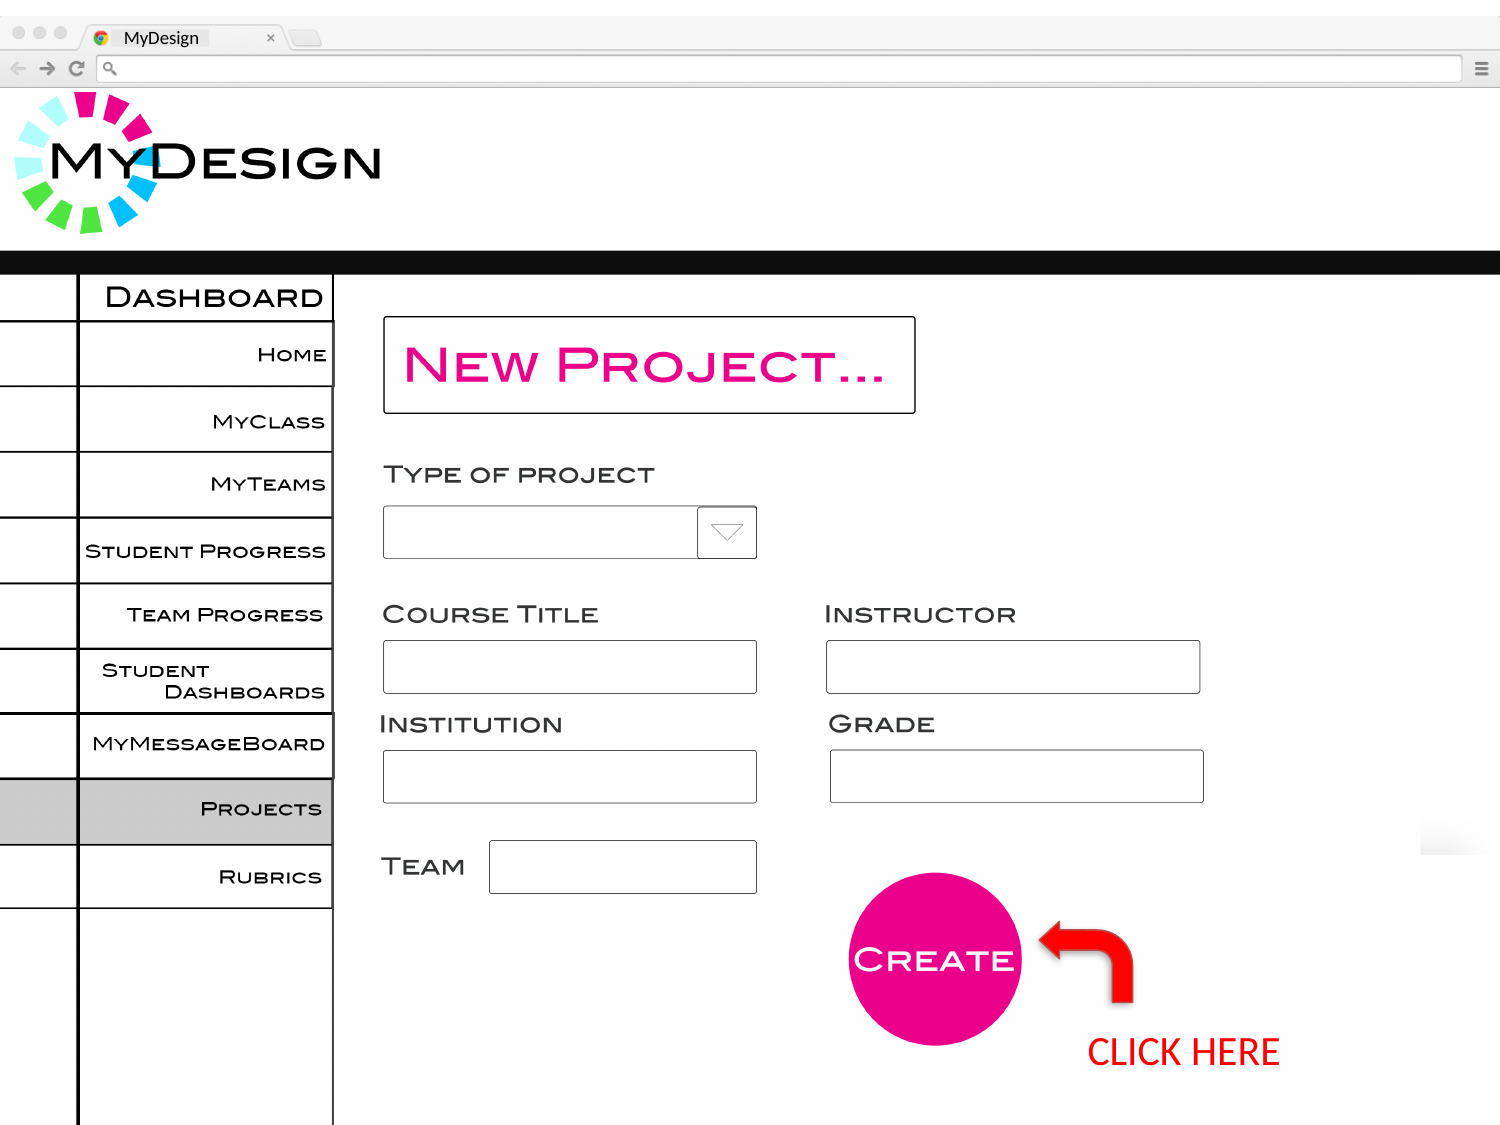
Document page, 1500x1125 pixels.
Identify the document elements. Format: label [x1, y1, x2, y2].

picture [0, 92, 1421, 1125]
text_box [0, 16, 1500, 855]
